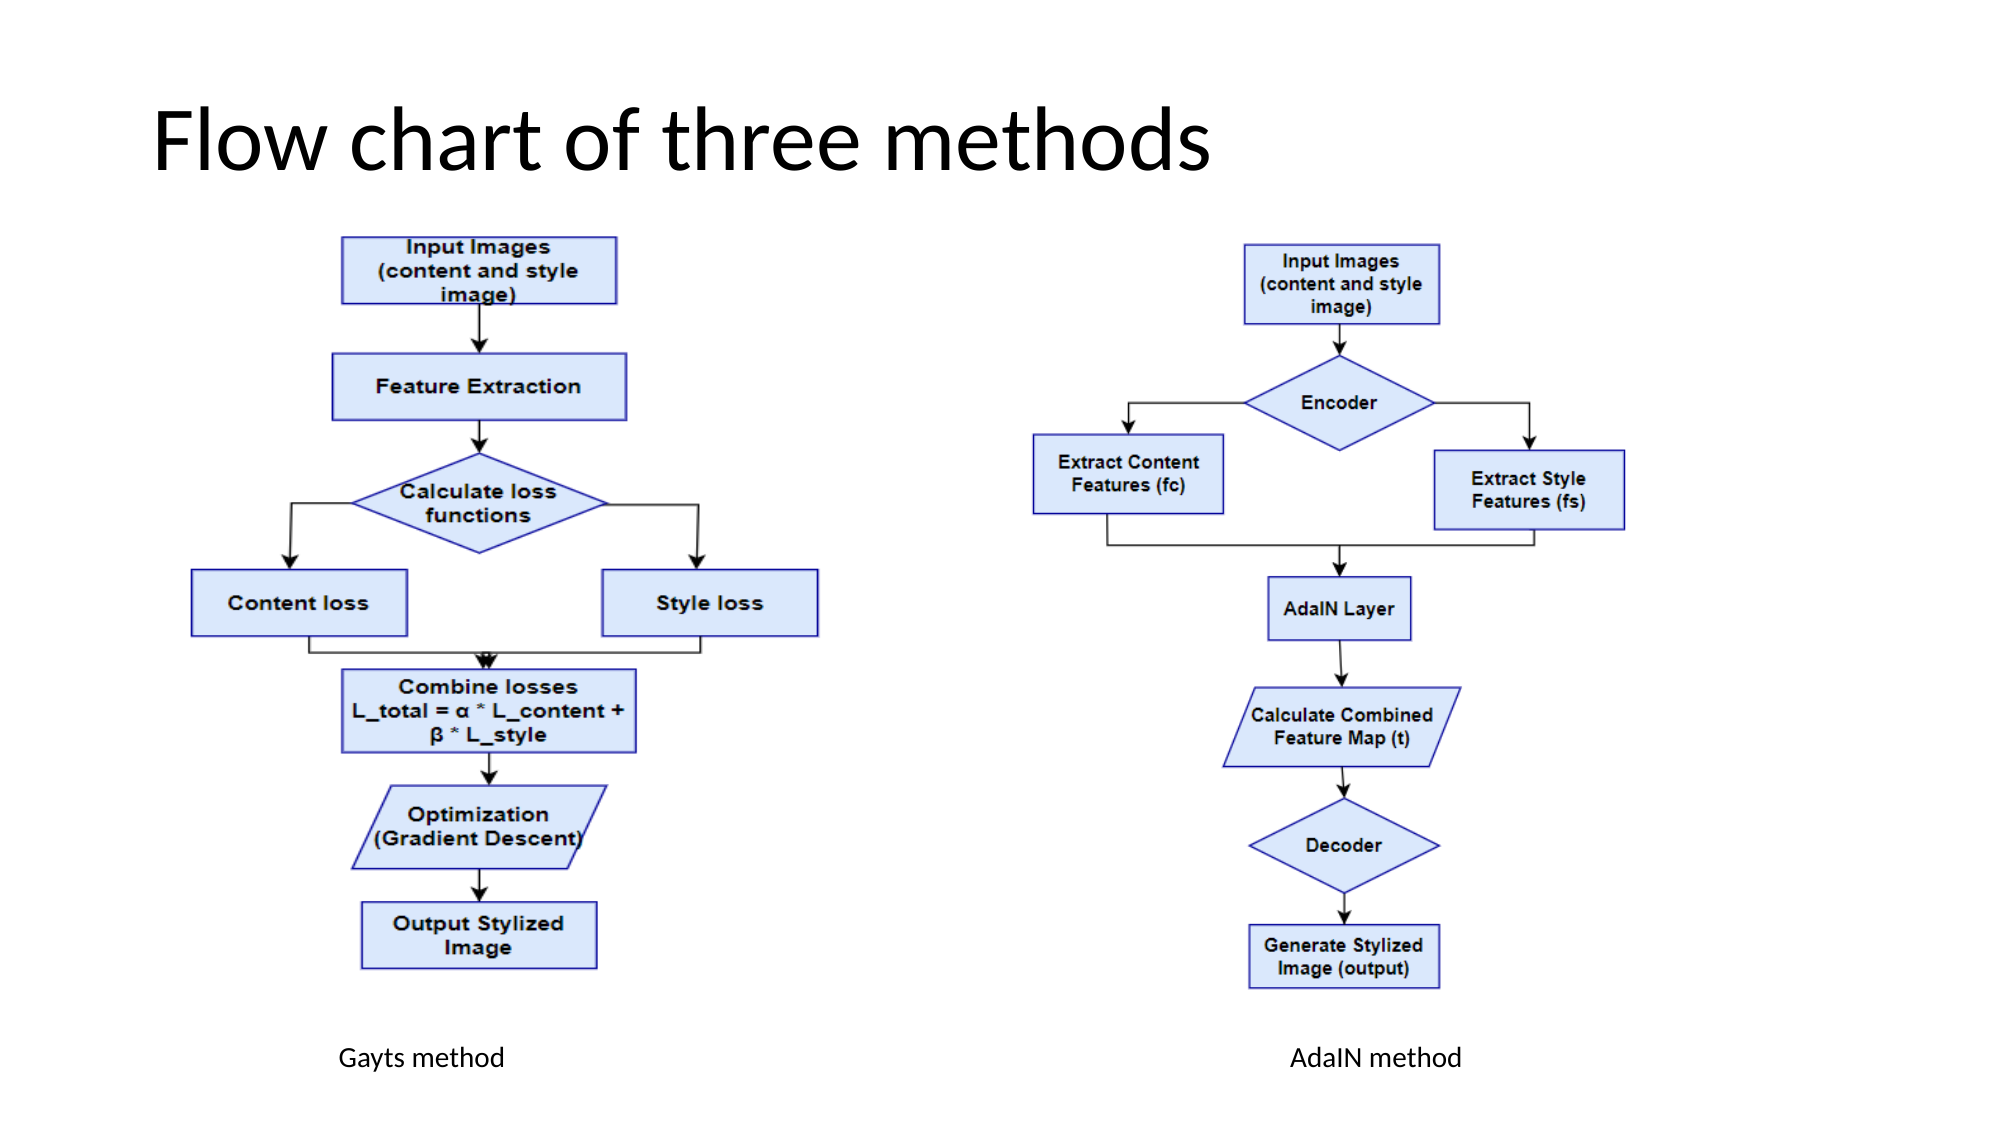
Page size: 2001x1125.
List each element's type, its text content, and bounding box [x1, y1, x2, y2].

picture [105, 198, 900, 1010]
title Flow chart of three methods [137, 32, 1863, 250]
picture [971, 198, 1681, 1024]
text_box Gayts method AdaIN method [277, 1023, 1718, 1089]
